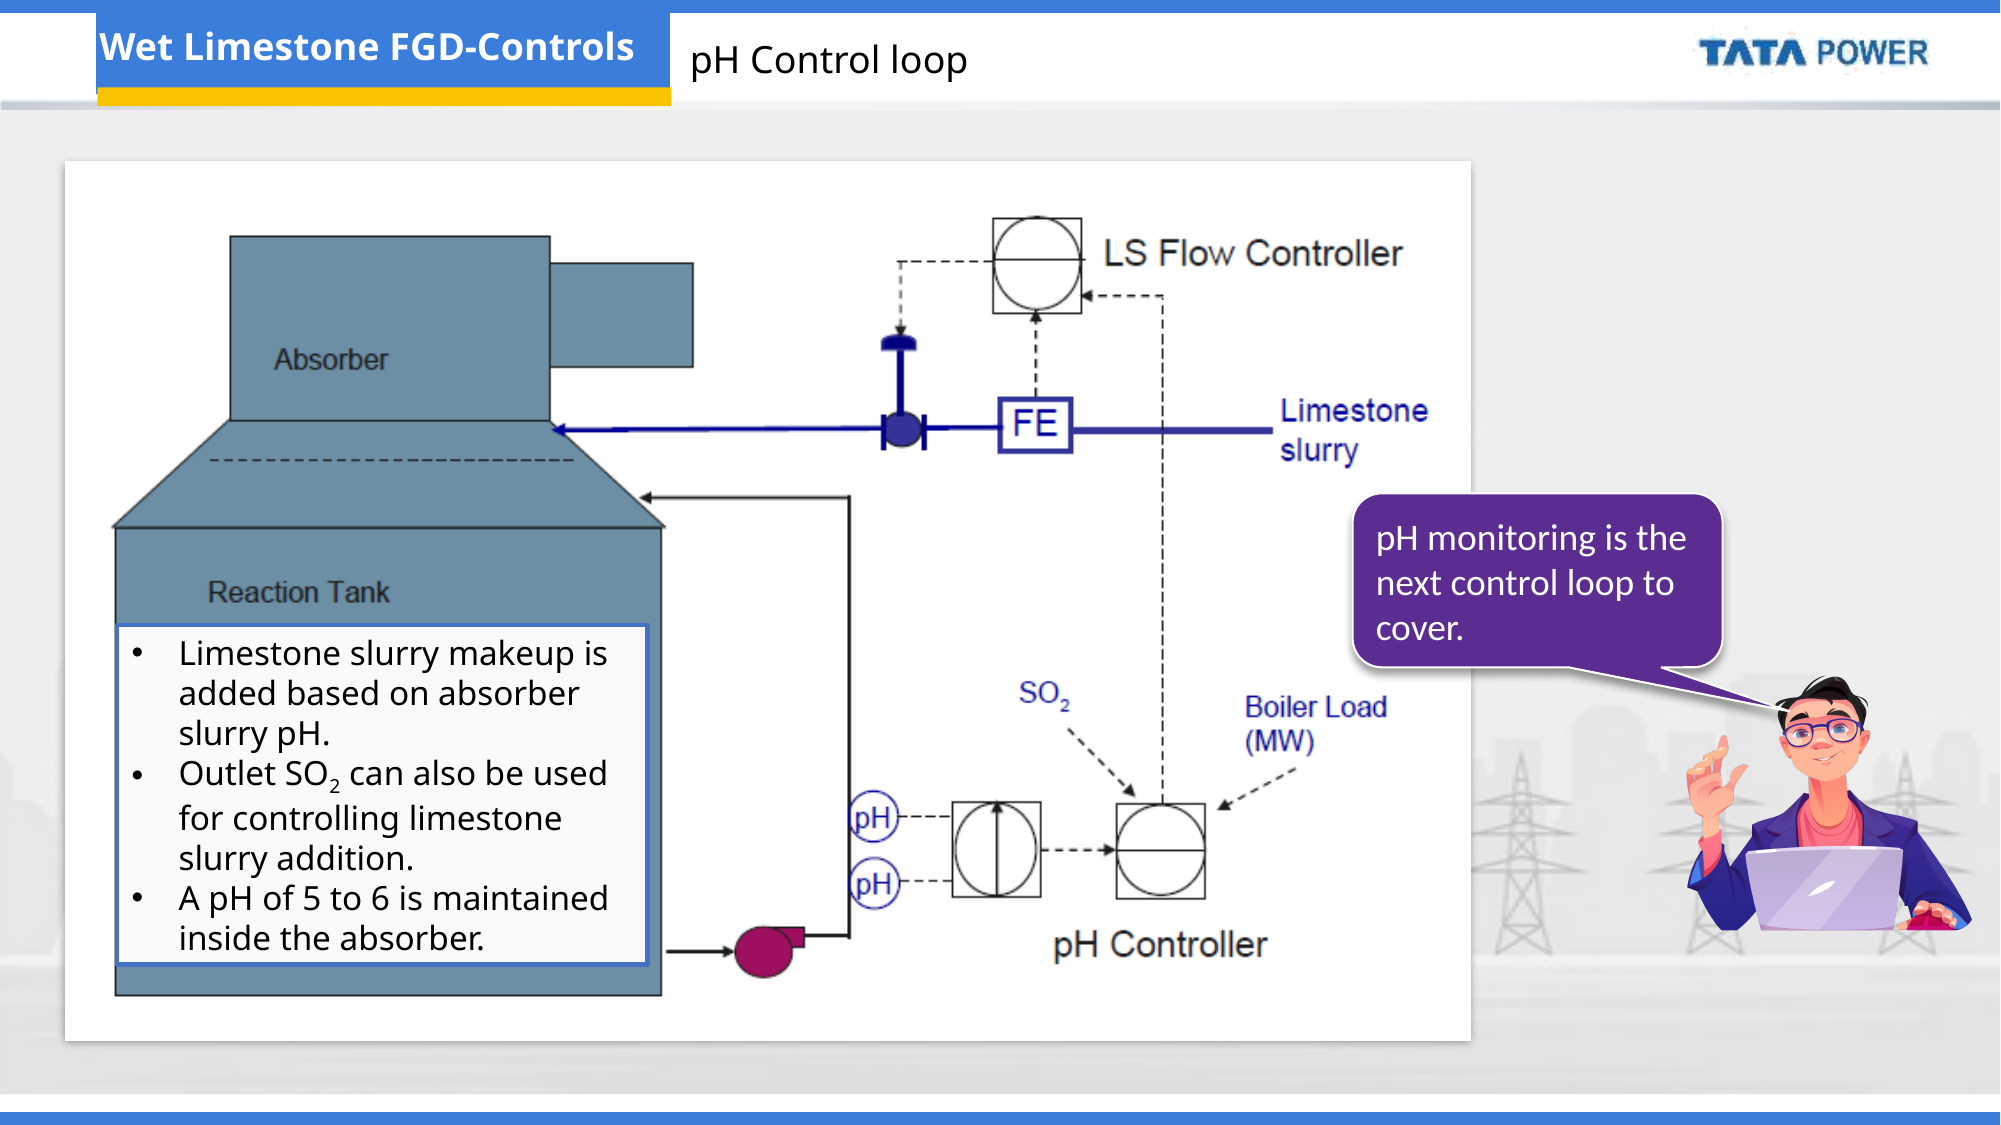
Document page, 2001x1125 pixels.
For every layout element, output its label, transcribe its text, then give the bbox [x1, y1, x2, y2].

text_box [1352, 493, 1975, 931]
text_box pH Control loop [674, 28, 1676, 89]
picture [79, 175, 1457, 1027]
picture [0, 0, 2001, 1096]
